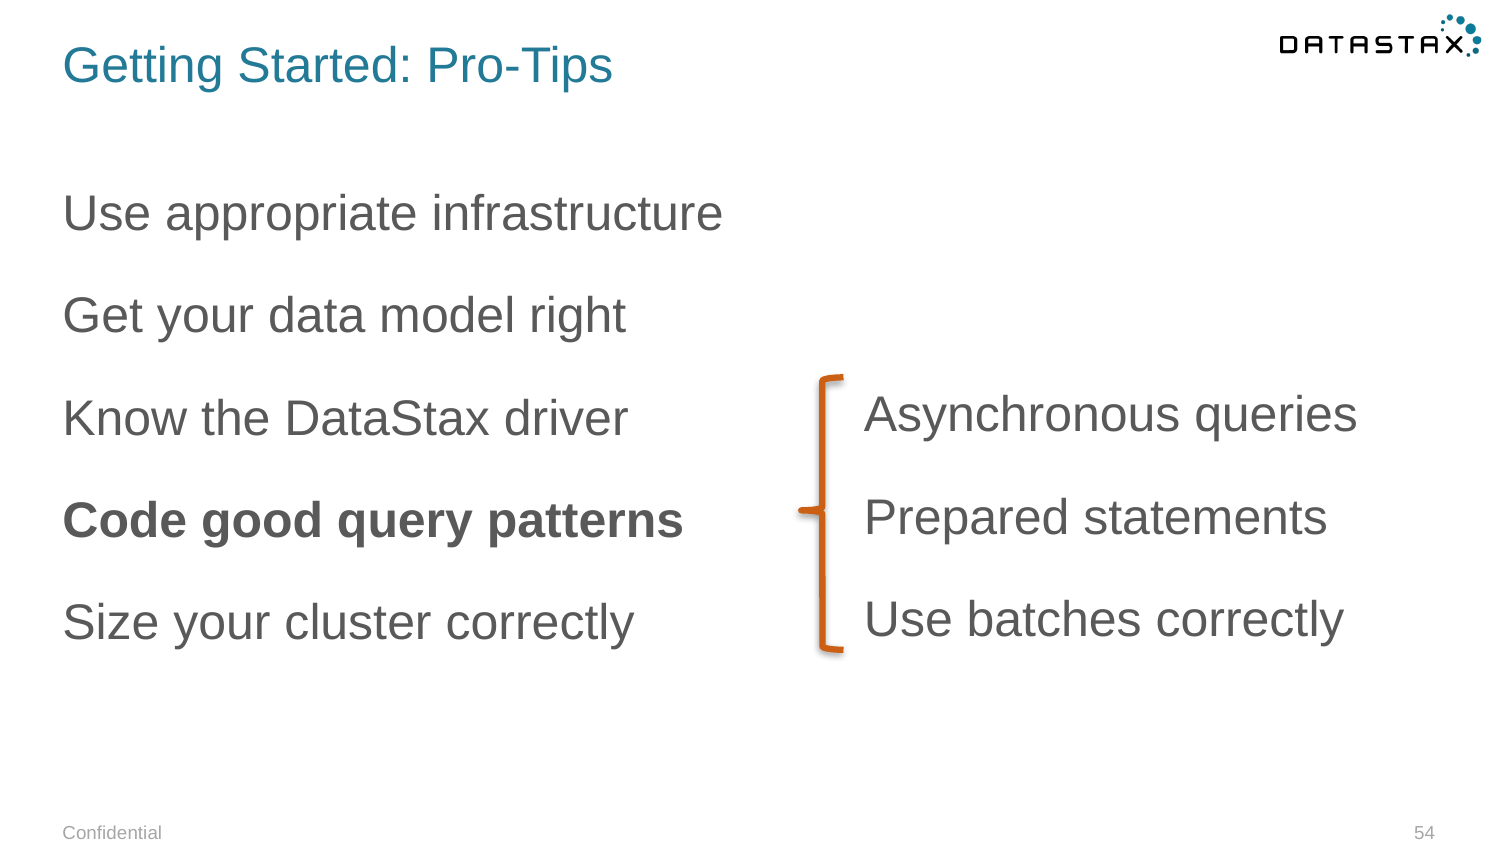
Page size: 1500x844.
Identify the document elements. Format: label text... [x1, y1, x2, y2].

slide_number 54 [1110, 820, 1436, 844]
text_box Asynchronous queries Prepared statements Use batches correctly [863, 351, 1475, 751]
title Getting Started: Pro-Tips [62, 32, 1300, 94]
text_box [799, 375, 844, 652]
picture [1273, 7, 1485, 70]
footer Confidential [62, 820, 638, 844]
list Use appropriate infrastructure Get your data model right Know the DataStax driver Code good query patterns Size your cluster correctly [62, 150, 845, 803]
